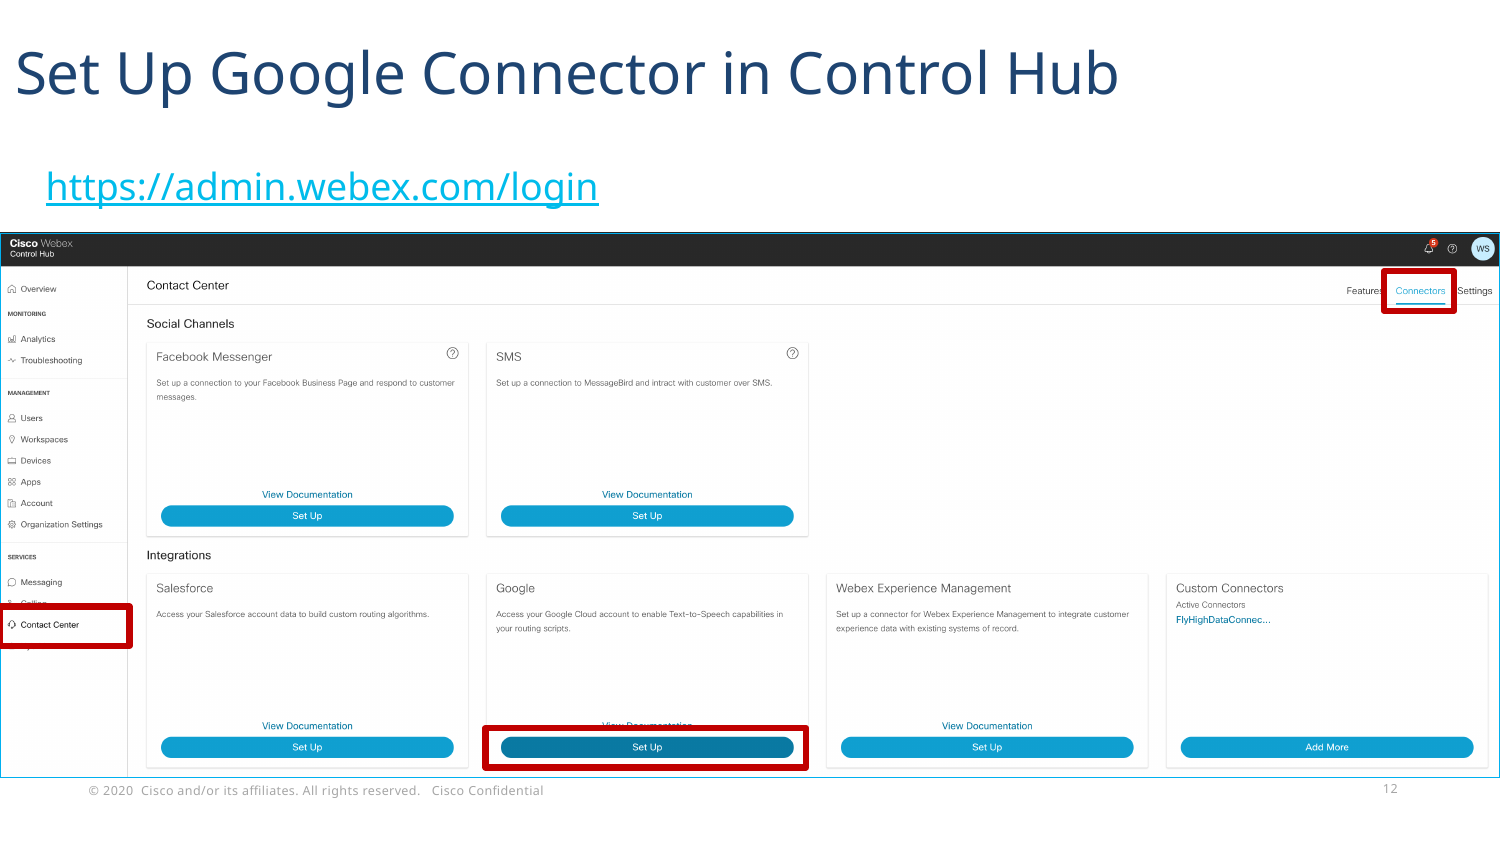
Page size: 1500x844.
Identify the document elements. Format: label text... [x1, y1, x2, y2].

text_box https://admin.webex.com/login [30, 155, 1443, 221]
title Set Up Google Connector in Control Hub [0, 17, 1369, 138]
picture [0, 235, 1498, 776]
